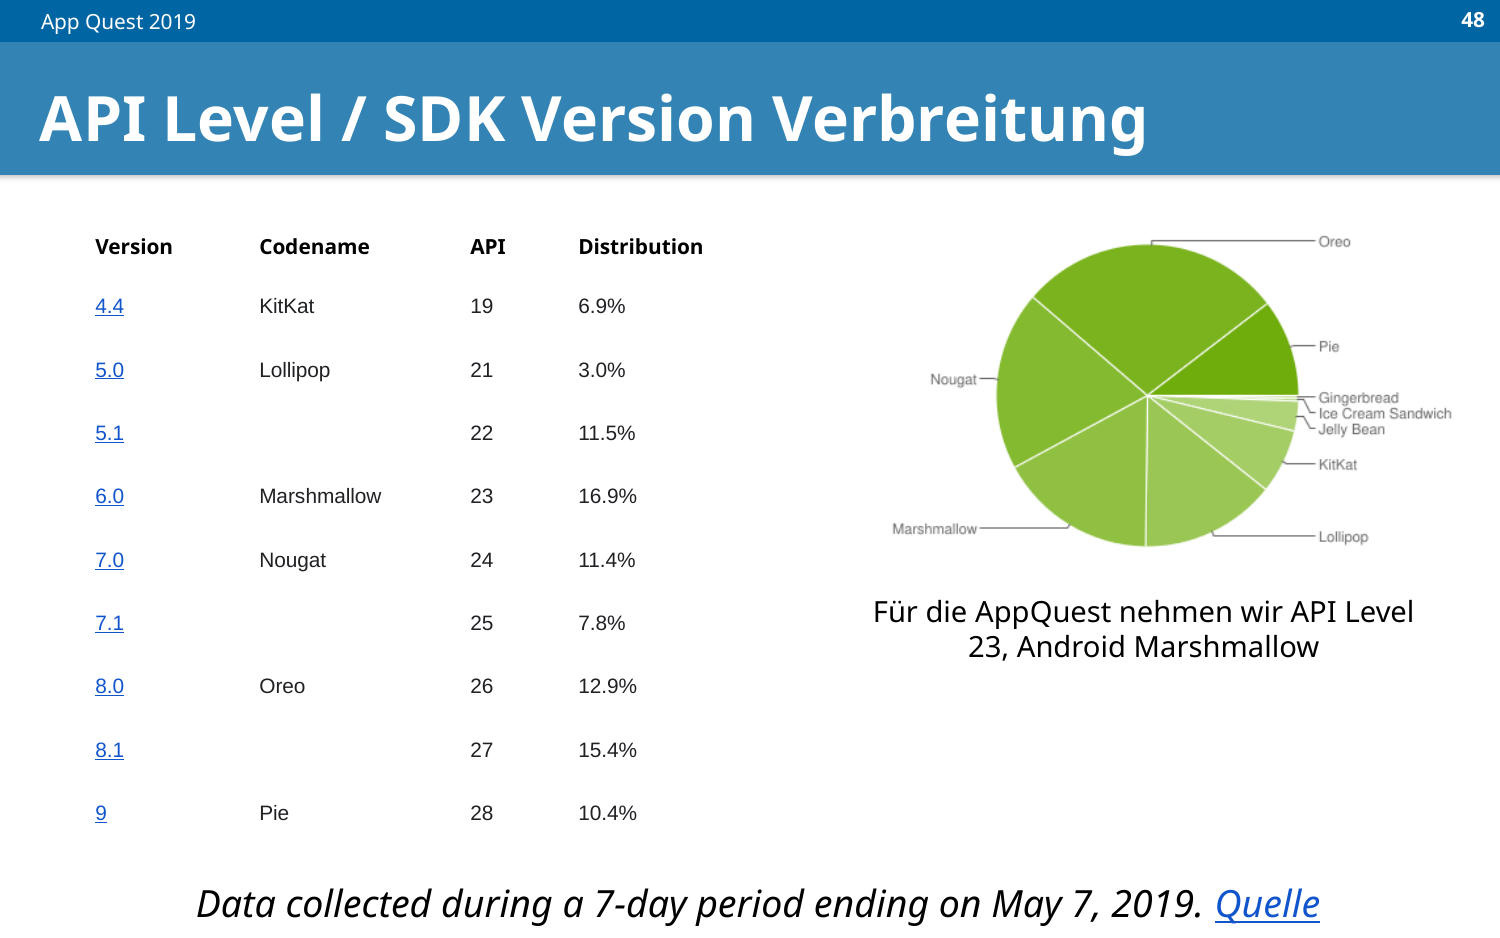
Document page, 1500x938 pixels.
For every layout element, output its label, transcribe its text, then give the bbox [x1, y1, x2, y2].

table_cell Pie [244, 783, 456, 847]
table_cell 19 [456, 277, 563, 340]
table_cell 8.1 [80, 720, 244, 783]
table_cell 11.5% [563, 403, 795, 467]
table_cell 26 [456, 657, 563, 720]
table_cell 27 [456, 720, 563, 783]
table_cell Nougat [244, 530, 456, 657]
table_cell 7.0 [80, 530, 244, 593]
table_cell 7.8% [563, 593, 795, 657]
table_cell 28 [456, 783, 563, 847]
table_cell 7.1 [80, 593, 244, 657]
table_cell 9 [80, 783, 244, 847]
table_cell 11.4% [563, 530, 795, 593]
table_header Version [80, 213, 244, 277]
table_cell 15.4% [563, 720, 795, 783]
table_cell Marshmallow [244, 467, 456, 530]
table_cell 8.0 [80, 657, 244, 720]
table_cell KitKat [244, 277, 456, 340]
table_header Distribution [563, 213, 795, 277]
table_cell 25 [456, 593, 563, 657]
table_cell 21 [456, 340, 563, 403]
picture [0, 0, 1500, 938]
table_cell 16.9% [563, 467, 795, 530]
table_cell 24 [456, 530, 563, 593]
table_cell Lollipop [244, 340, 456, 467]
table_cell 10.4% [563, 783, 795, 847]
table_cell 22 [456, 403, 563, 467]
list Data collected during a 7-day period ending on May 7, 2019. Quelle [25, 839, 1491, 924]
table_cell 23 [456, 467, 563, 530]
table_cell 6.0 [80, 467, 244, 530]
table_cell 6.9% [563, 277, 795, 340]
table_cell 12.9% [563, 657, 795, 720]
table_header Codename [244, 213, 456, 277]
table_cell 5.0 [80, 340, 244, 403]
table_cell 3.0% [563, 340, 795, 403]
table_cell 5.1 [80, 403, 244, 467]
table_header API [456, 213, 563, 277]
title API Level / SDK Version Verbreitung [24, 42, 1491, 169]
text_box Für die AppQuest nehmen wir API Level 23, Android Marshmallow [834, 577, 1454, 661]
table_cell 4.4 [80, 277, 244, 340]
slide_number ‹#› [1410, 0, 1500, 42]
table_cell Oreo [244, 657, 456, 783]
